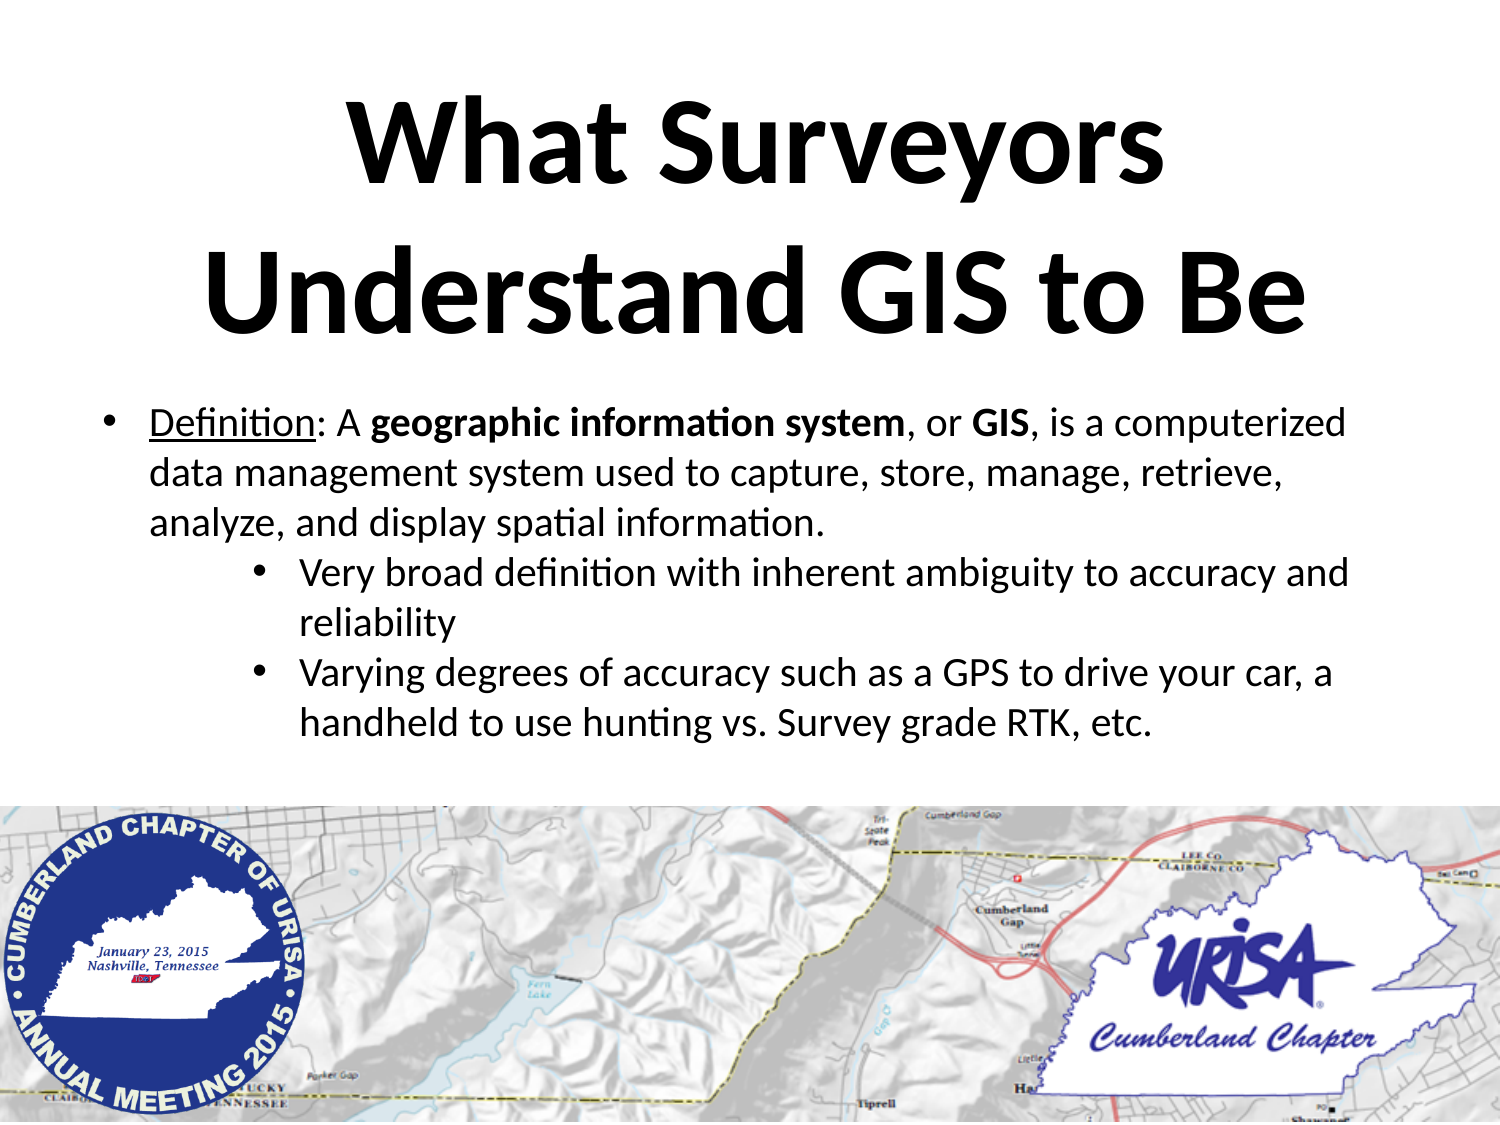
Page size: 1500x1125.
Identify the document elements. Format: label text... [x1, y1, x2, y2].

title What Surveyors Understand GIS to Be [56, 87, 1457, 329]
picture [0, 806, 1500, 1123]
text_box Definition: A geographic information system, or GIS, is a computerized data management system used to capture, store, manage, retrieve, analyze, and display spatial information. Very broad definition with inherent ambiguity to accuracy and reliability Varying degrees of accuracy such as a GPS to drive your car, a handheld to use hunting vs. Survey grade RTK, etc. [87, 387, 1425, 753]
